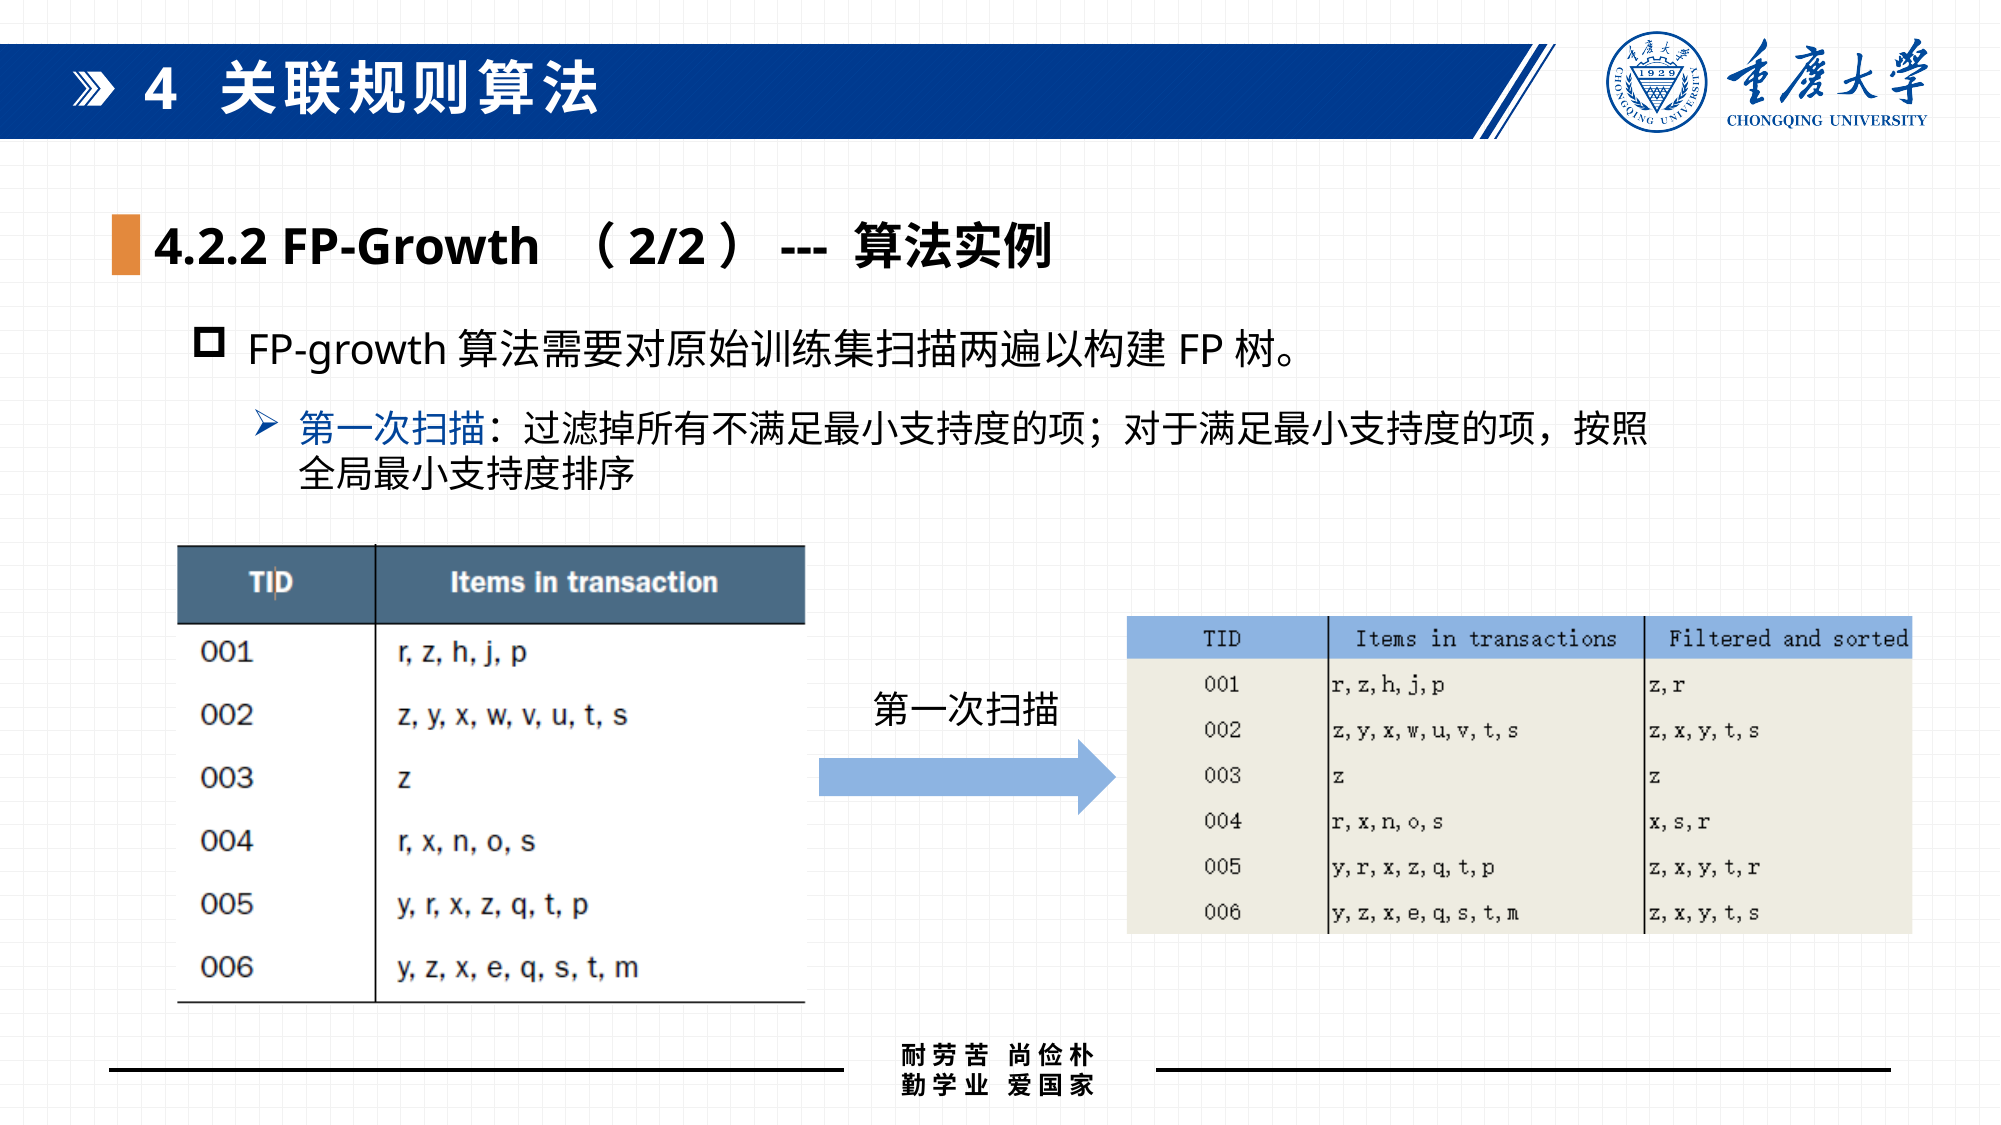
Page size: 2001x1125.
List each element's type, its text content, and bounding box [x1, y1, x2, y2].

picture [1126, 615, 1913, 934]
picture [1606, 31, 1928, 133]
text_box 第一次扫描 [858, 678, 1076, 739]
text_box FP-growth算法需要对原始训练集扫描两遍以构建FP树。 [175, 315, 1389, 380]
text_box 第一次扫描：过滤掉所有不满足最小支持度的项；对于满足最小支持度的项，按照全局最小支持度排序 [237, 397, 1698, 503]
list 4.2.2 FP-Growth （2/2）--- 算法实例 [139, 213, 1891, 275]
picture [175, 544, 807, 1005]
text_box [818, 736, 1118, 818]
list 4 关联规则算法 [108, 51, 1356, 136]
